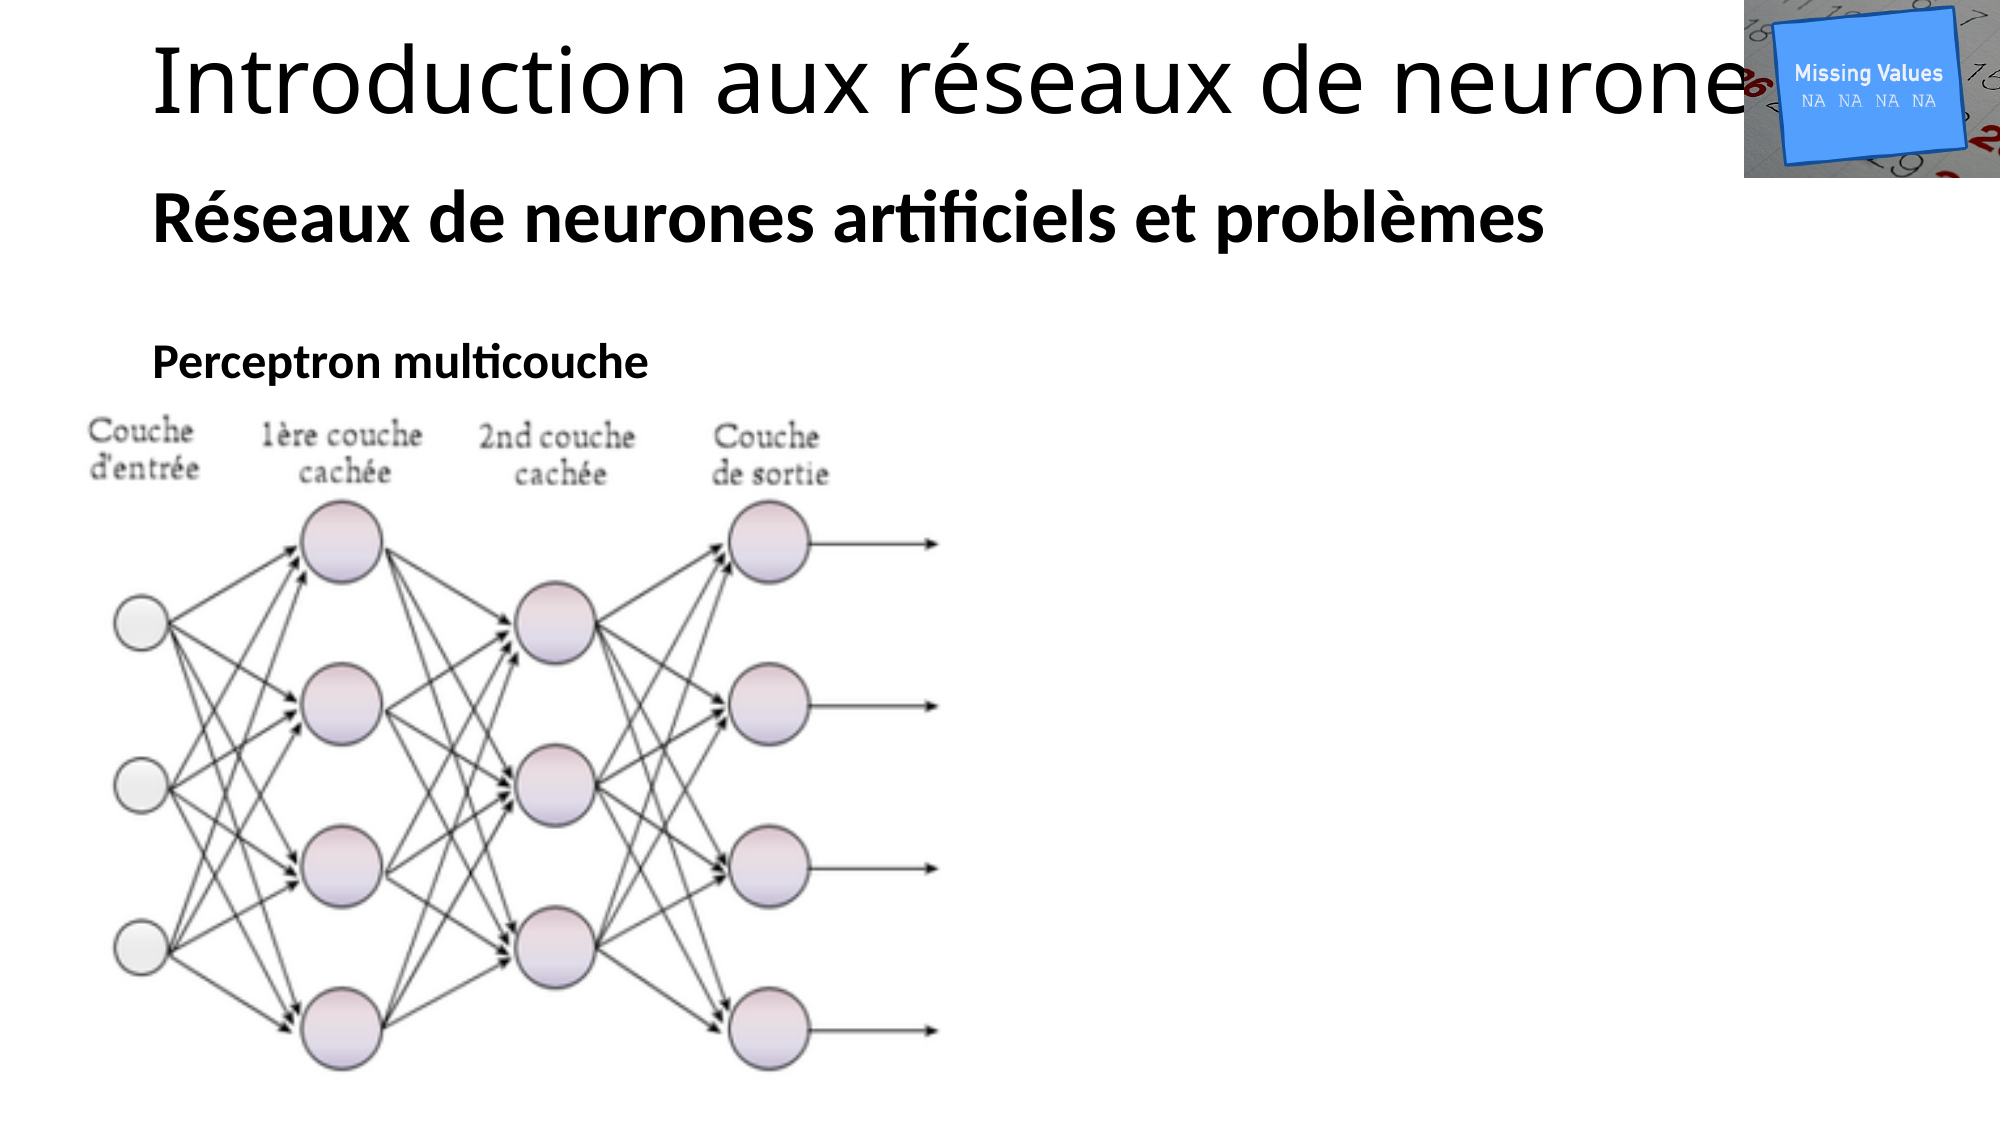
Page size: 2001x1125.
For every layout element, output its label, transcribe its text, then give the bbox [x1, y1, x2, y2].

title Introduction aux réseaux de neurones [137, 0, 1863, 193]
text_box Réseaux de neurones artificiels et problèmes [137, 159, 1668, 265]
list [82, 412, 946, 1085]
list Perceptron multicouche [137, 304, 1842, 397]
picture [1744, 0, 2000, 178]
